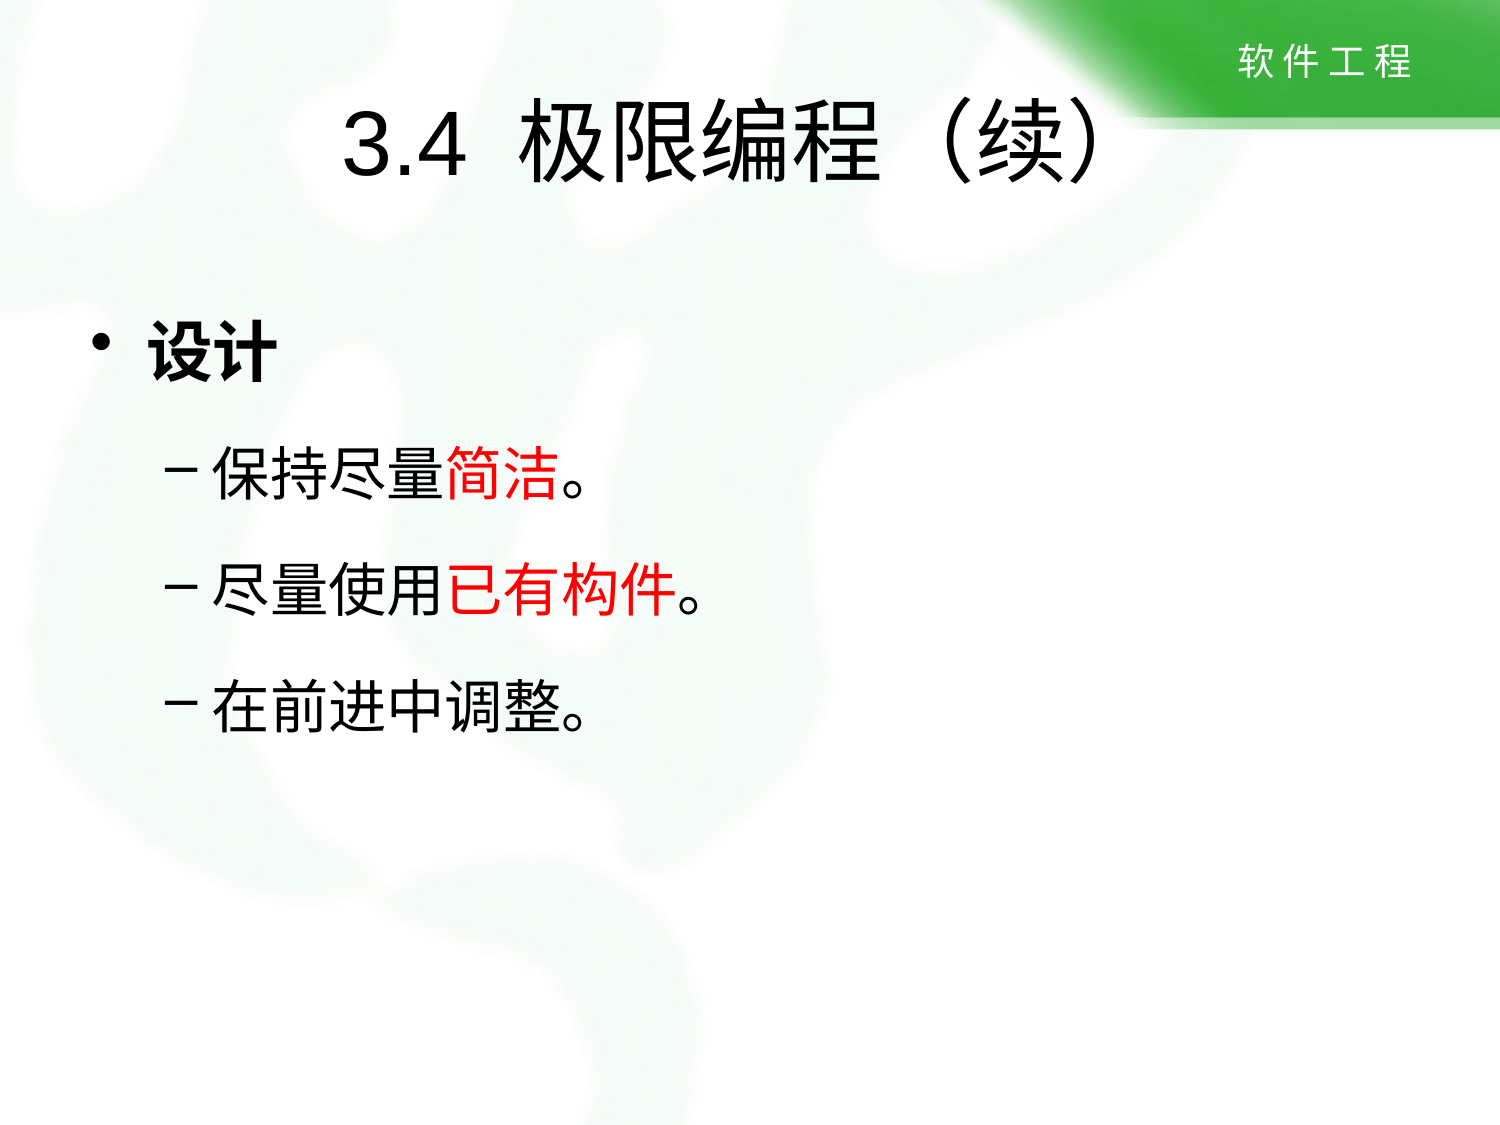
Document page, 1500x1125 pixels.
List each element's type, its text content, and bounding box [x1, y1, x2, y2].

title 3.4 极限编程（续） [75, 45, 1425, 233]
list 设计 保持尽量简洁。 尽量使用已有构件。 在前进中调整。 [75, 262, 1425, 1005]
picture [0, 0, 1500, 1125]
